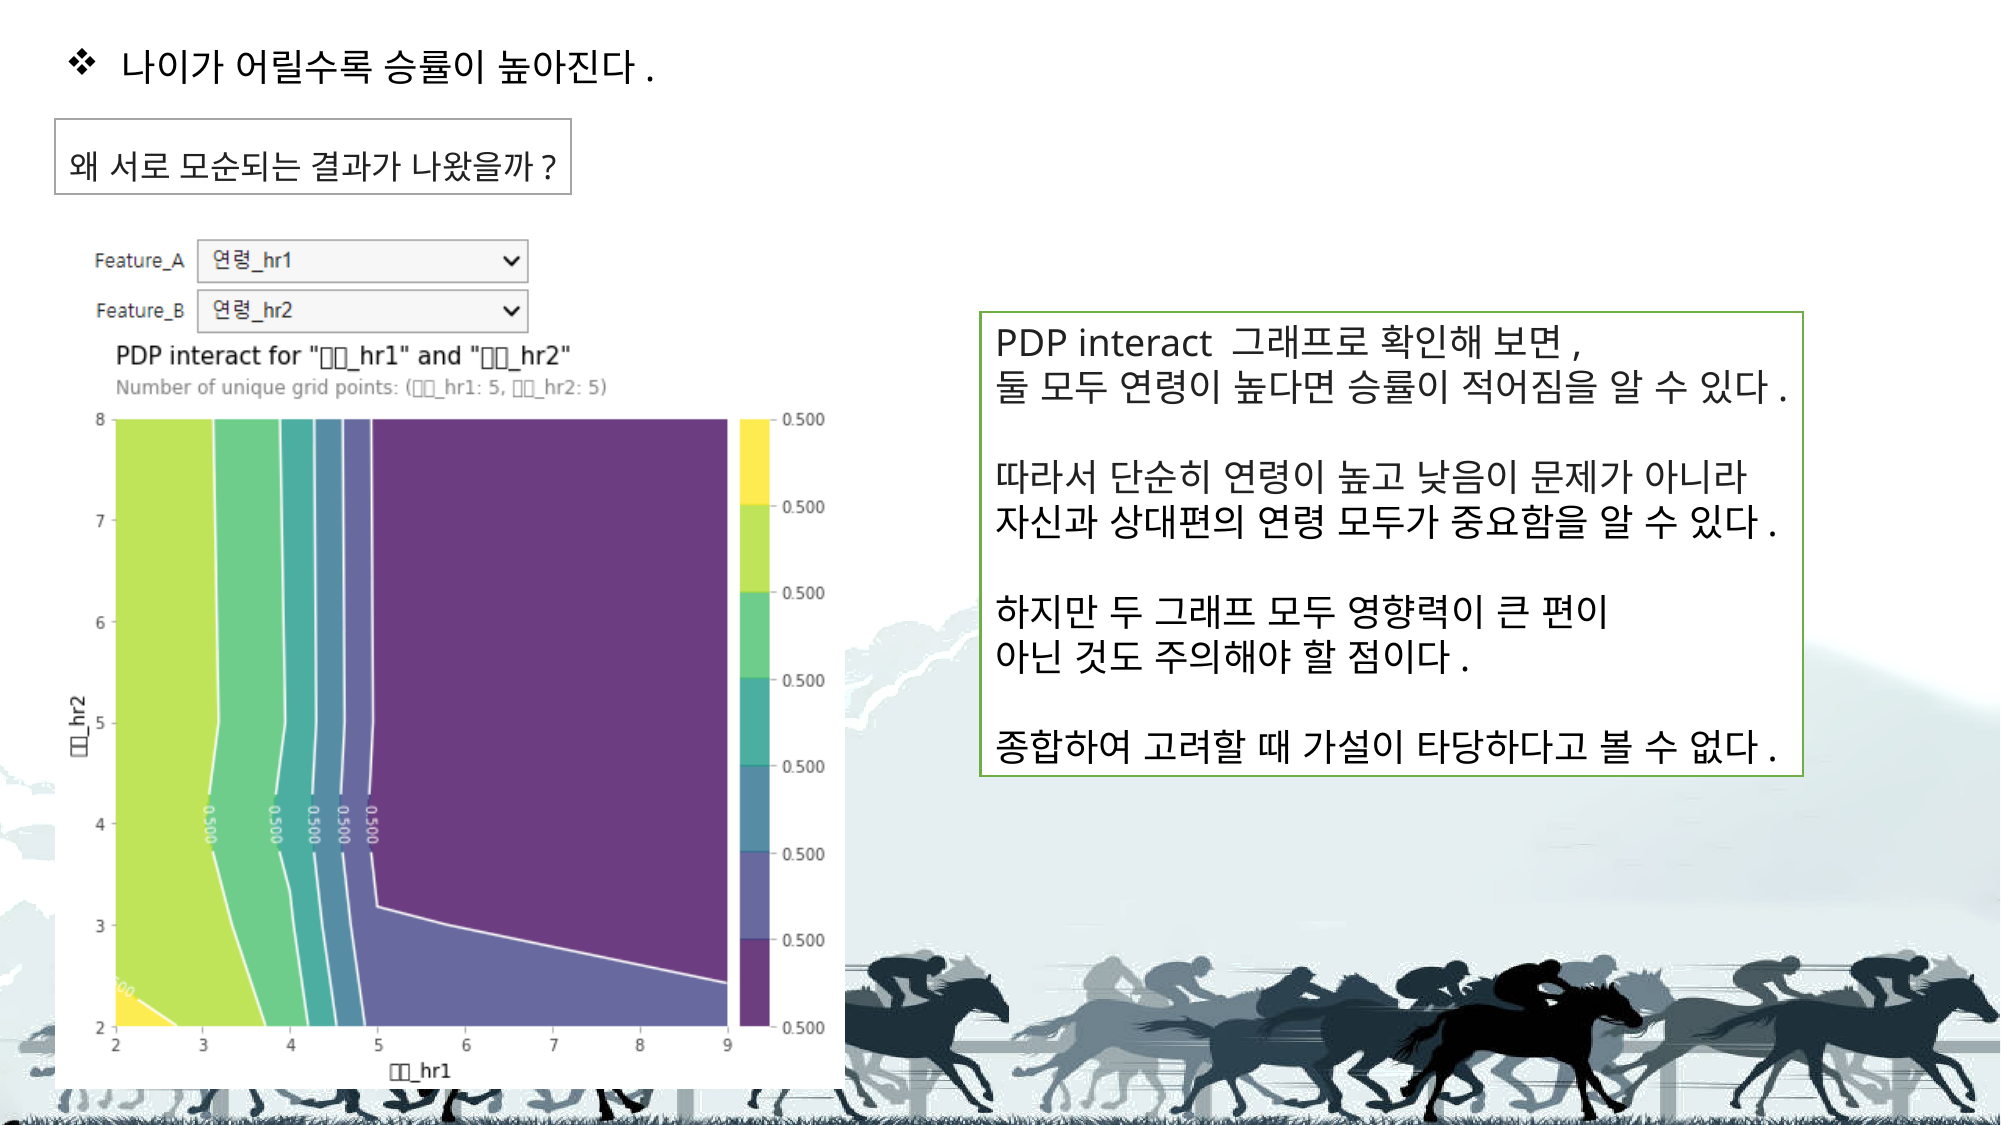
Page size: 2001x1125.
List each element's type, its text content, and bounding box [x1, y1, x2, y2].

text_box 왜 서로 모순되는 결과가 나왔을까? [54, 118, 572, 195]
text_box 나이가 어릴수록 승률이 높아진다. [50, 36, 671, 97]
text_box PDP interact 그래프로 확인해 보면, 둘 모두 연령이 높다면 승률이 적어짐을 알 수 있다. 따라서 단순히 연령이 높고 낮음이 문제가 아니라 자신과 상대편의 연령 모두가 중요함을 알 수 있다. 하지만 두 그래프 모두 영향력이 큰 편이 아닌 것도 주의해야 할 점이다. 종합하여 고려할 때 가설이 타당하다고 볼 수 없다. [979, 311, 1804, 777]
picture [0, 0, 2001, 1125]
